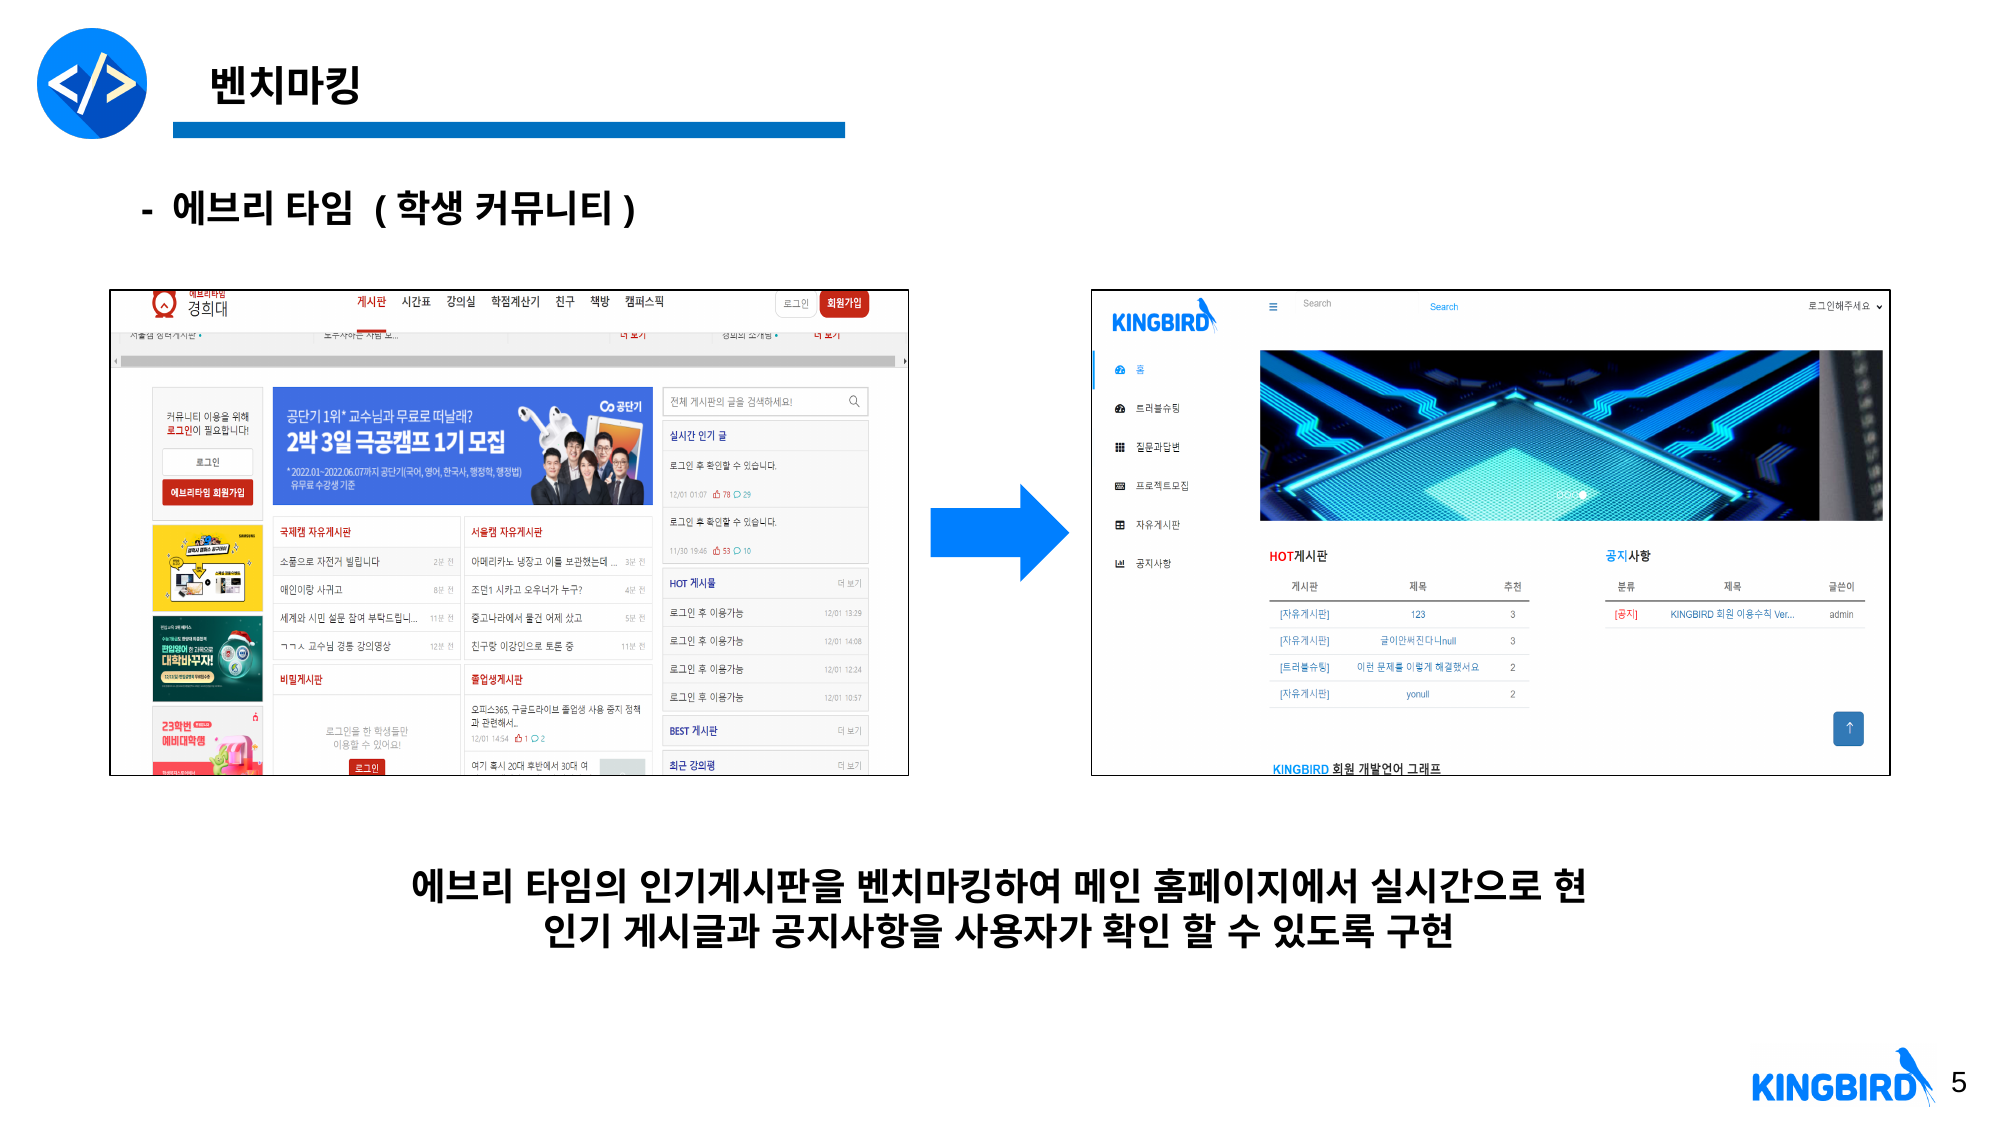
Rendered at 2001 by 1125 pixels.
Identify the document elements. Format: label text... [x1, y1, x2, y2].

picture [110, 290, 908, 775]
text_box 에브리 타임의 인기게시판을 벤치마킹하여 메인 홈페이지에서 실시간으로 현 인기 게시글과 공지사항을 사용자가 확인 할 수 있도록 구현 [375, 855, 1625, 961]
picture [1092, 290, 1890, 775]
text_box 벤치마킹 [194, 51, 450, 117]
text_box - 에브리 타임 (학생 커뮤니티) [126, 177, 657, 238]
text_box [1750, 1043, 1986, 1107]
text_box [173, 121, 846, 139]
picture [37, 28, 148, 139]
text_box [930, 483, 1070, 582]
